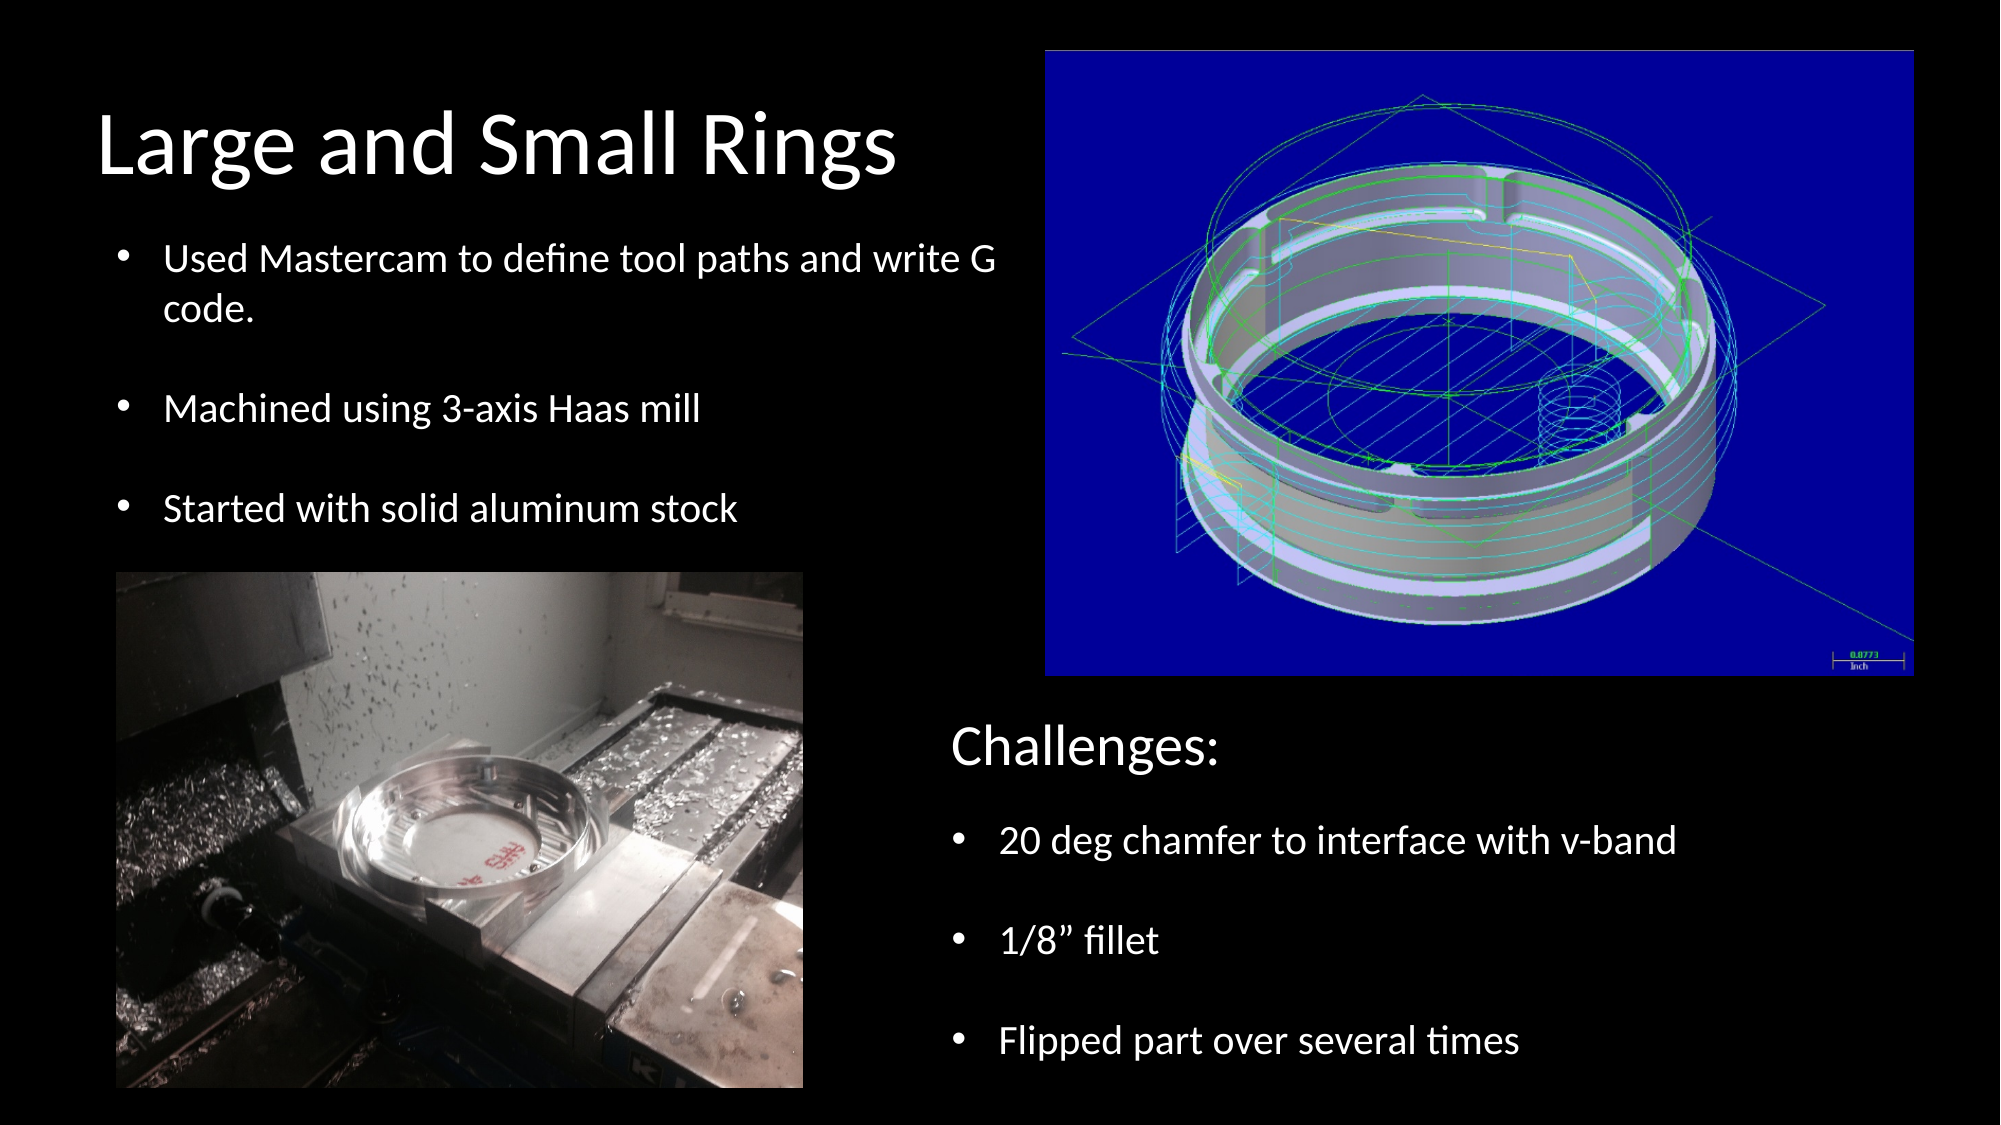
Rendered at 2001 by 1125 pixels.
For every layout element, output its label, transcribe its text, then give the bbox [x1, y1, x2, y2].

text_box Large and Small Rings [81, 74, 937, 202]
text_box Used Mastercam to define tool paths and write G code. Machined using 3-axis Haas mill Started with solid aluminum stock [101, 222, 1033, 538]
text_box 20 deg chamfer to interface with v-band 1/8” fillet Flipped part over several times [936, 805, 1946, 1088]
text_box Challenges: [936, 699, 1251, 786]
picture [116, 572, 804, 1088]
picture [1045, 50, 1914, 676]
